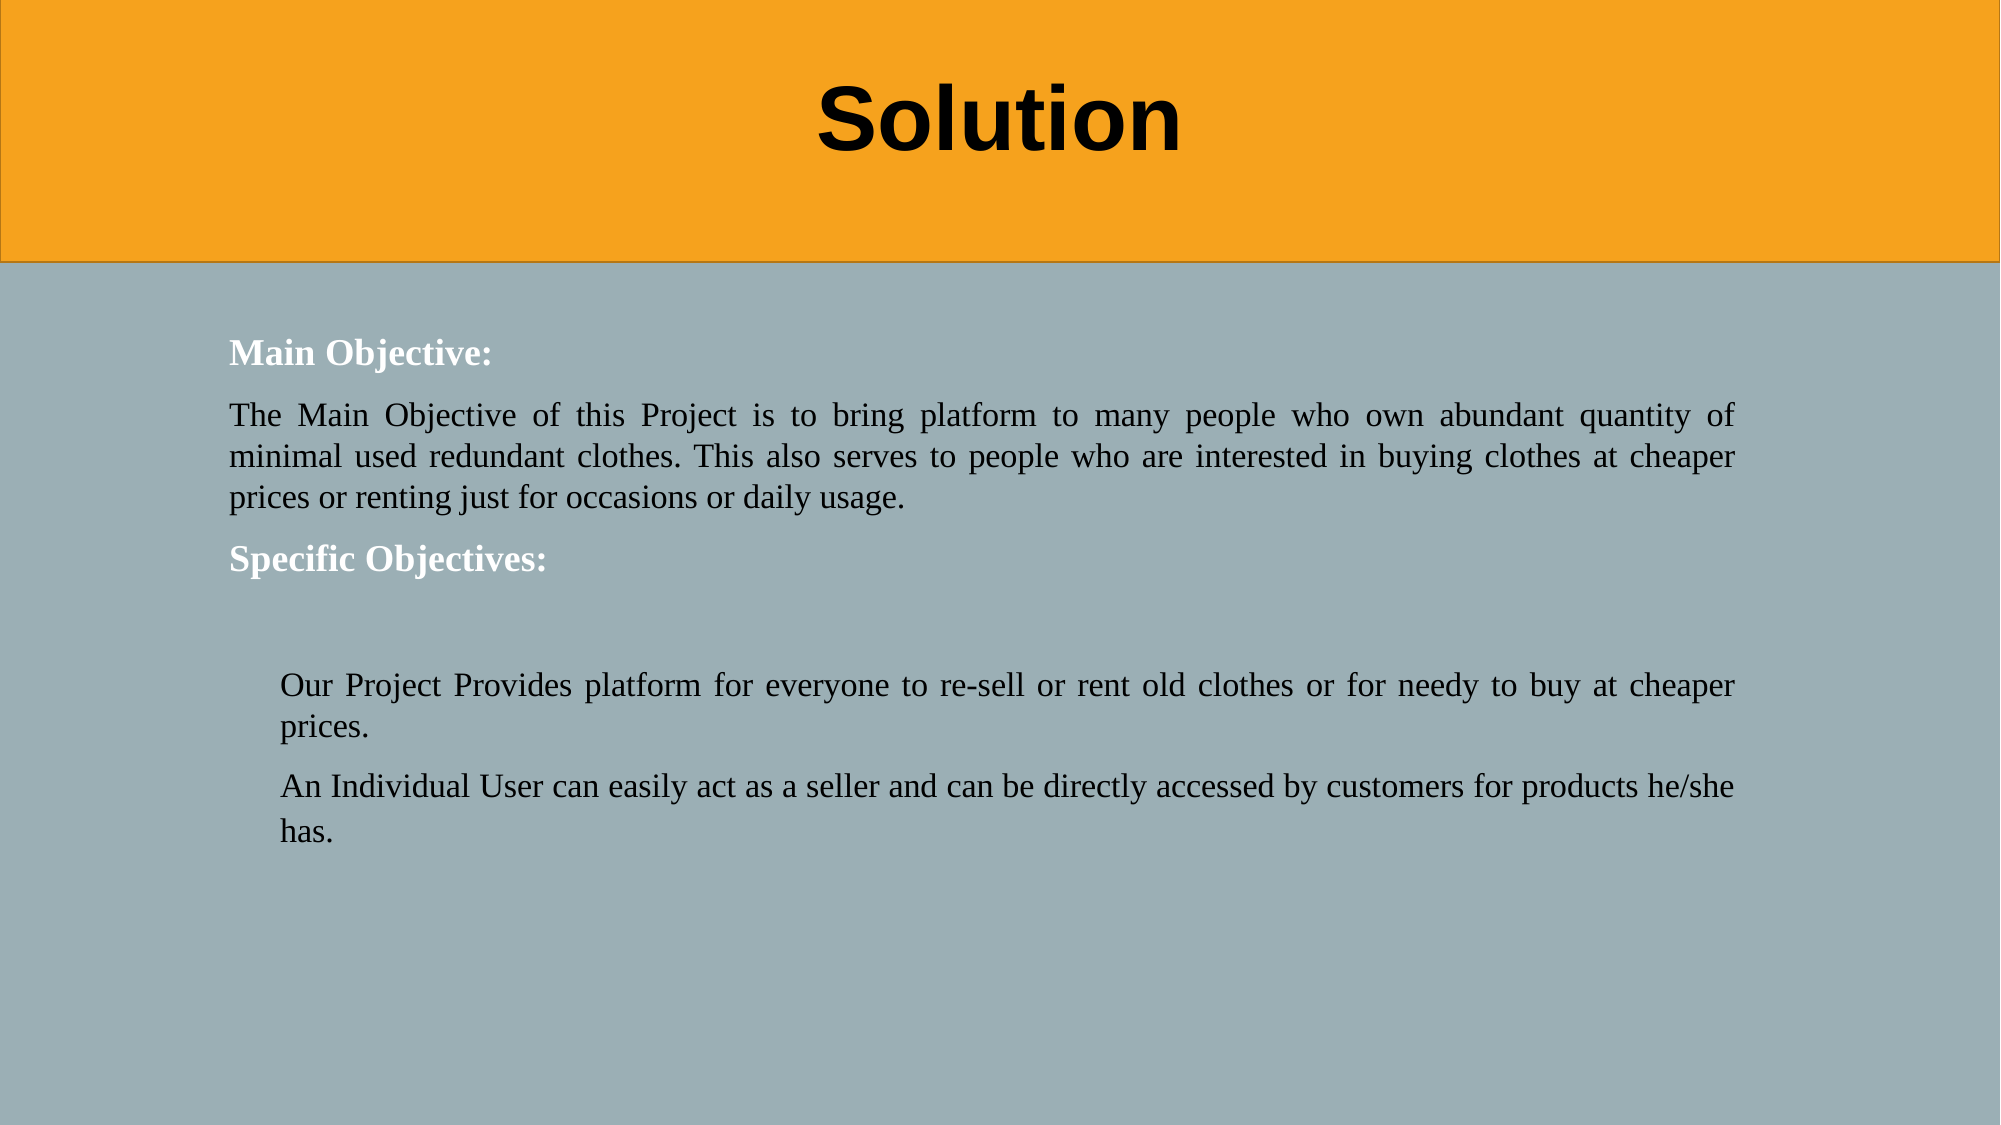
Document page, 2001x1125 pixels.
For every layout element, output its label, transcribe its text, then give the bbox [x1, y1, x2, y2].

subtitle Main Objective: The Main Objective of this Project is to bring platform to many people who own abundant quantity of minimal used redundant clothes. This also serves to people who are interested in buying clothes at cheaper prices or renting just for occasions or daily usage. Specific Objectives: Our Project Provides platform for everyone to re-sell or rent old clothes or for needy to buy at cheaper prices. An Individual User can easily act as a seller and can be directly accessed by customers for products he/she has. [214, 320, 1750, 863]
text_box Solution [533, 51, 1466, 177]
text_box [0, 0, 2000, 263]
